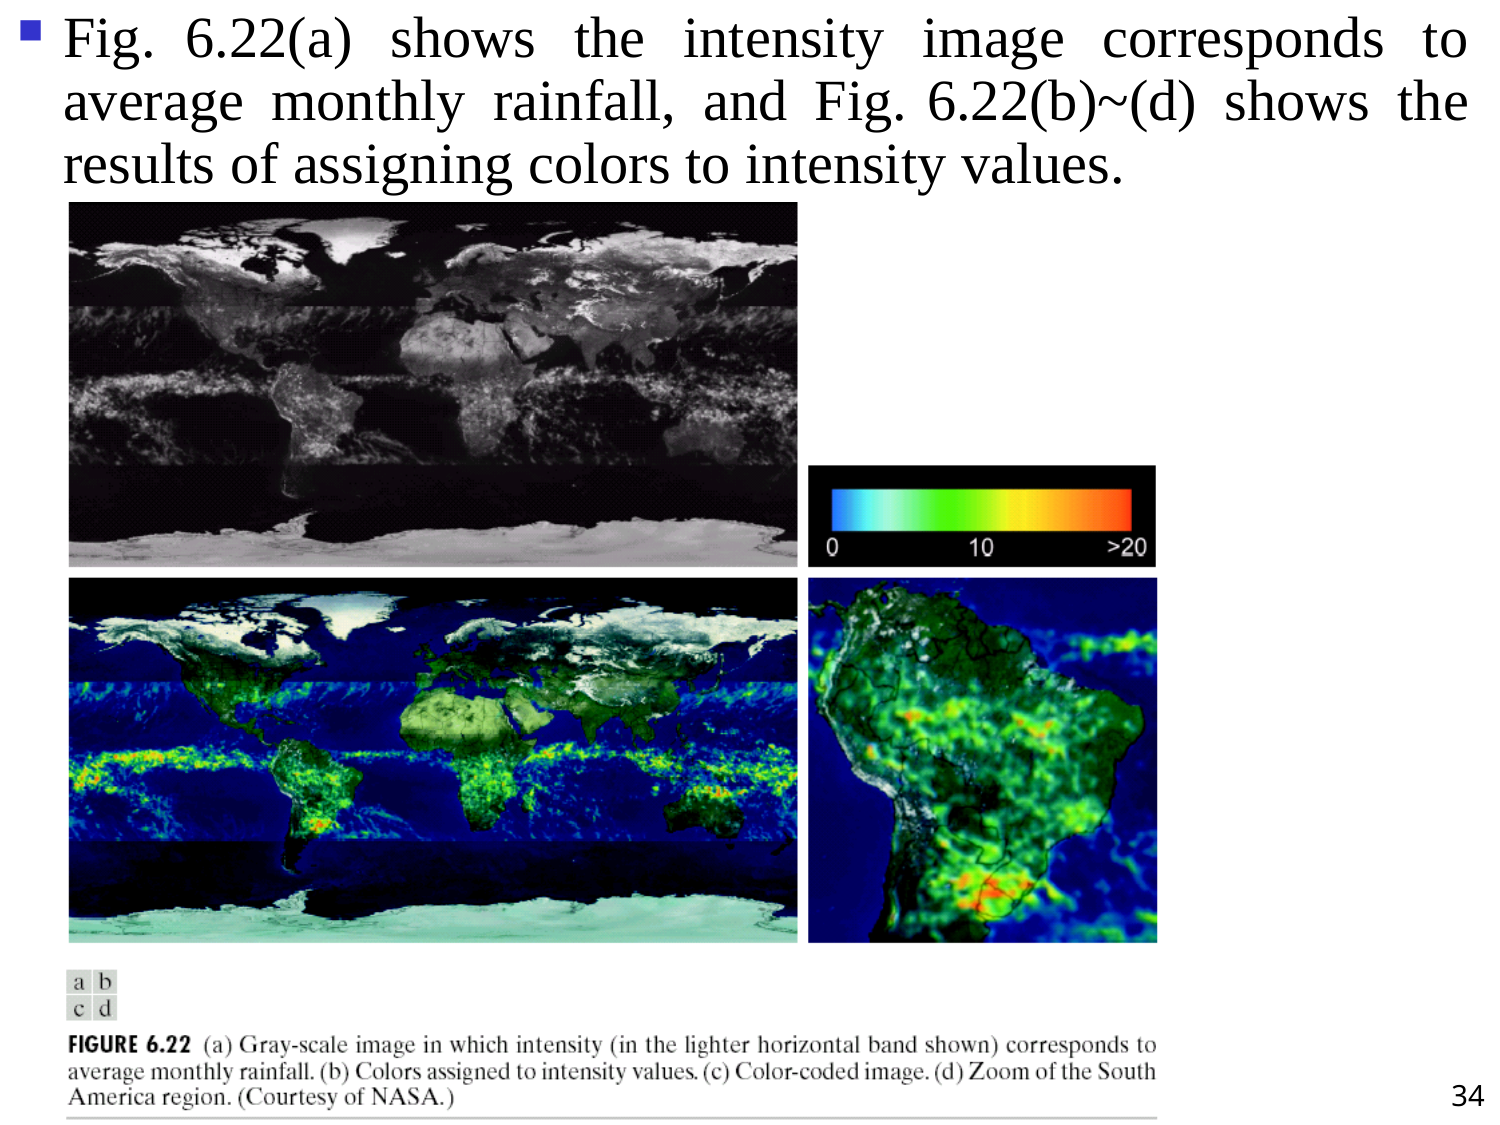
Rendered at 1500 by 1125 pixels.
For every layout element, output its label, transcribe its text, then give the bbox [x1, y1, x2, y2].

slide_number 34 [1234, 1082, 1500, 1125]
list Fig. 6.22(a) shows the intensity image corresponds to average monthly rainfall, and Fig. 6.22(b)~(d) shows the results of assigning colors to intensity values. [17, 7, 1469, 1059]
picture [52, 202, 1164, 1125]
